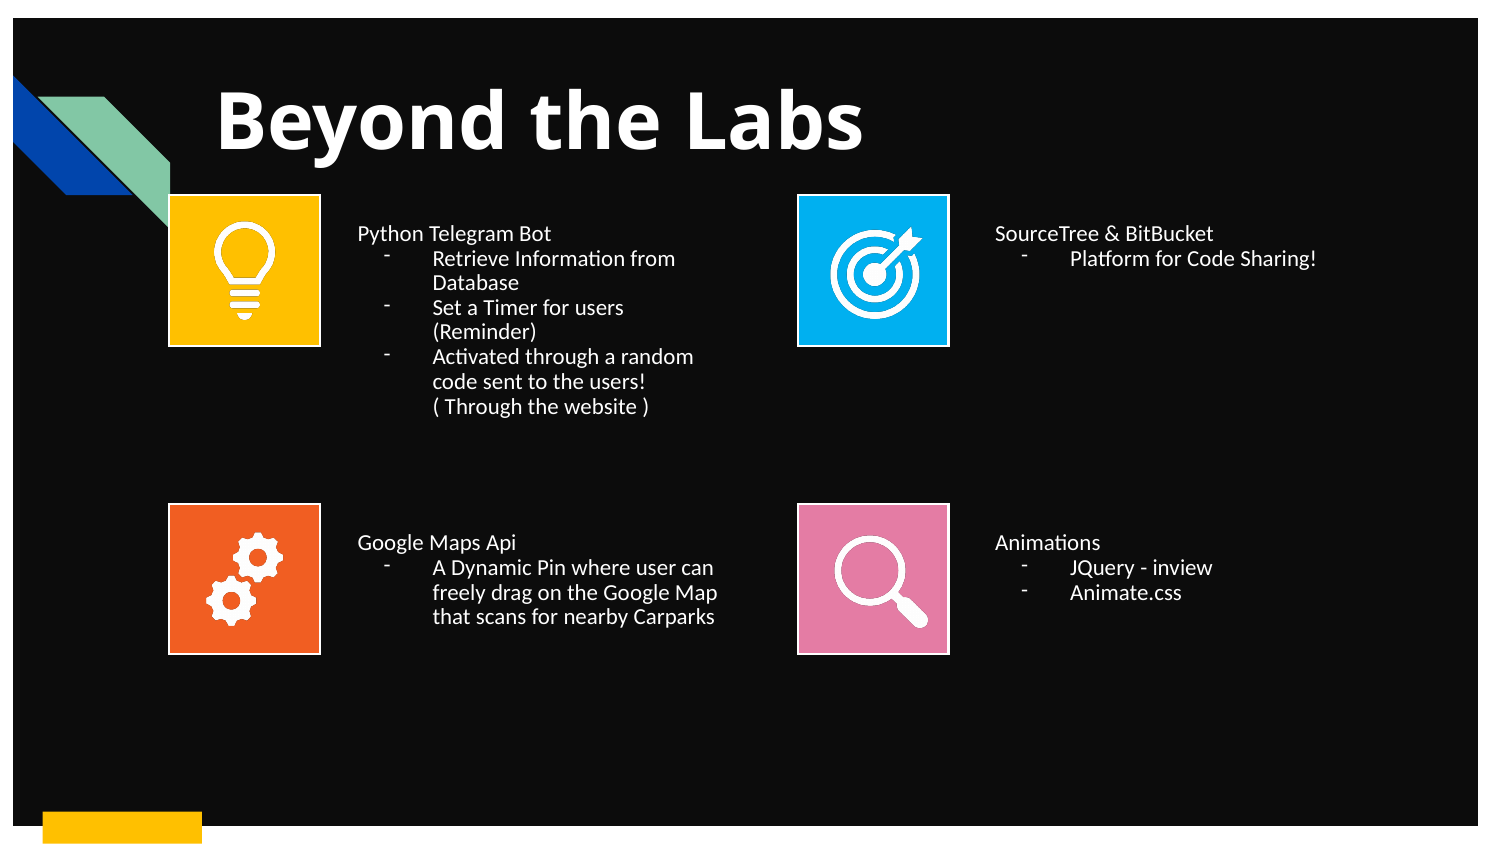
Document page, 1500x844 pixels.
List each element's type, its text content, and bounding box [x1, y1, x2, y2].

text_box [0, 5, 1491, 839]
picture [864, 229, 920, 285]
text_box Python Telegram Bot Retrieve Information from Database Set a Timer for users (Reminder) Activated through a random code sent to the users! ( Through the website ) [346, 215, 736, 428]
picture [831, 230, 919, 318]
text_box Google Maps Api A Dynamic Pin where user can freely drag on the Google Map that scans for nearby Carparks [346, 525, 736, 637]
picture [187, 522, 301, 636]
picture [847, 247, 902, 302]
text_box [797, 503, 949, 655]
picture [187, 213, 301, 327]
text_box [169, 503, 320, 655]
text_box [797, 195, 949, 346]
picture [824, 525, 938, 639]
text_box Animations JQuery - inview Animate.css [983, 525, 1374, 637]
text_box Beyond the Labs [202, 64, 1311, 171]
text_box [42, 811, 202, 844]
text_box SourceTree & BitBucket Platform for Code Sharing! [983, 215, 1374, 327]
text_box [169, 195, 320, 346]
